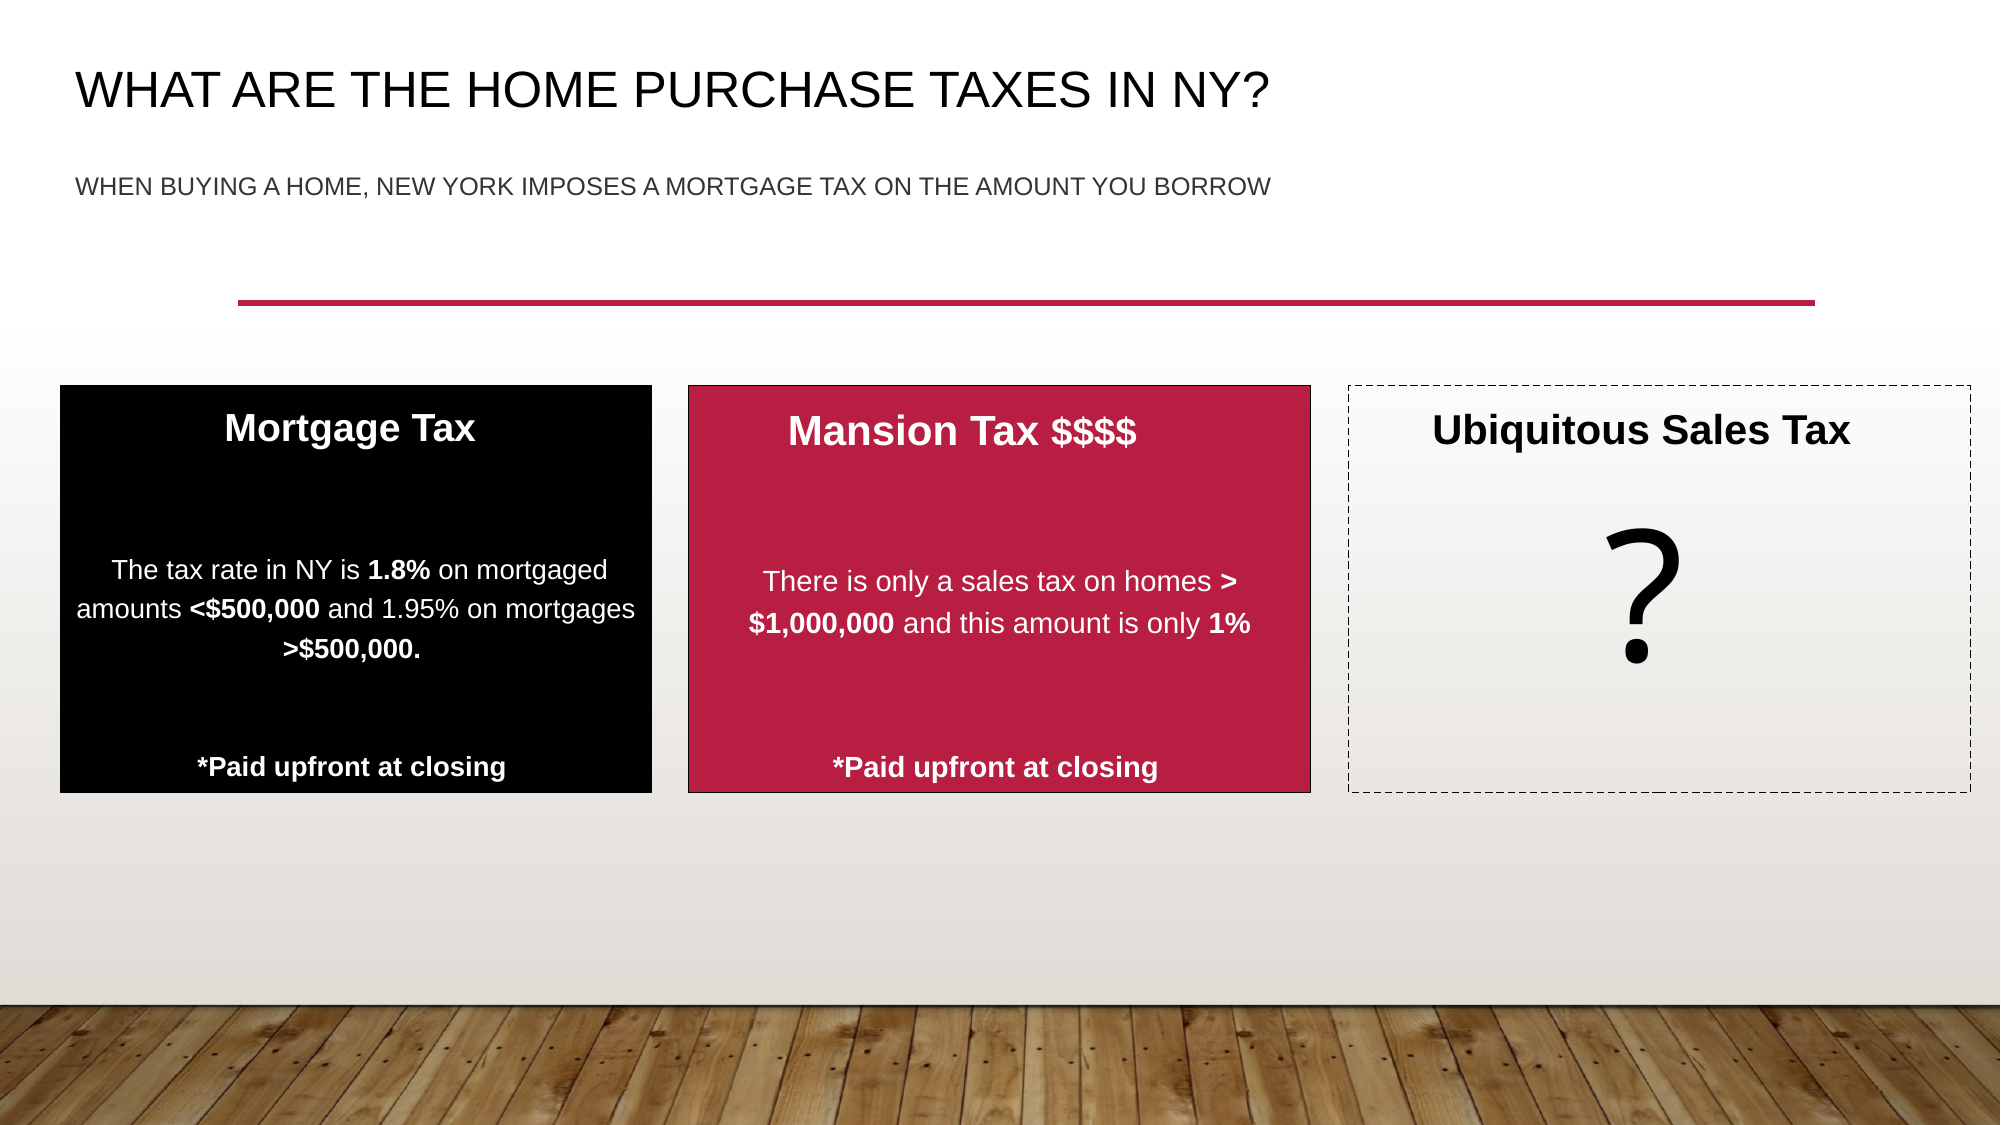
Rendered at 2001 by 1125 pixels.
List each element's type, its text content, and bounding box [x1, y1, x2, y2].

picture [0, 1005, 2000, 1125]
text_box ? [1590, 470, 1667, 706]
list Mortgage Tax The tax rate in NY is 1.8% on mortgaged amounts <$500,000 and 1.95% on mortgages >$500,000. *Paid upfront at closing [60, 385, 652, 793]
title What ARE THE home Purchase TAXES IN NY? When buying a home, New York imposes a mortgage tax on the amount you borrow [60, 55, 1831, 212]
text_box Ubiquitous Sales Tax [1348, 385, 1971, 793]
text_box Mansion Tax $$$$ There is only a sales tax on homes > $1,000,000 and this amount is only 1% *Paid upfront at closing [688, 385, 1311, 793]
